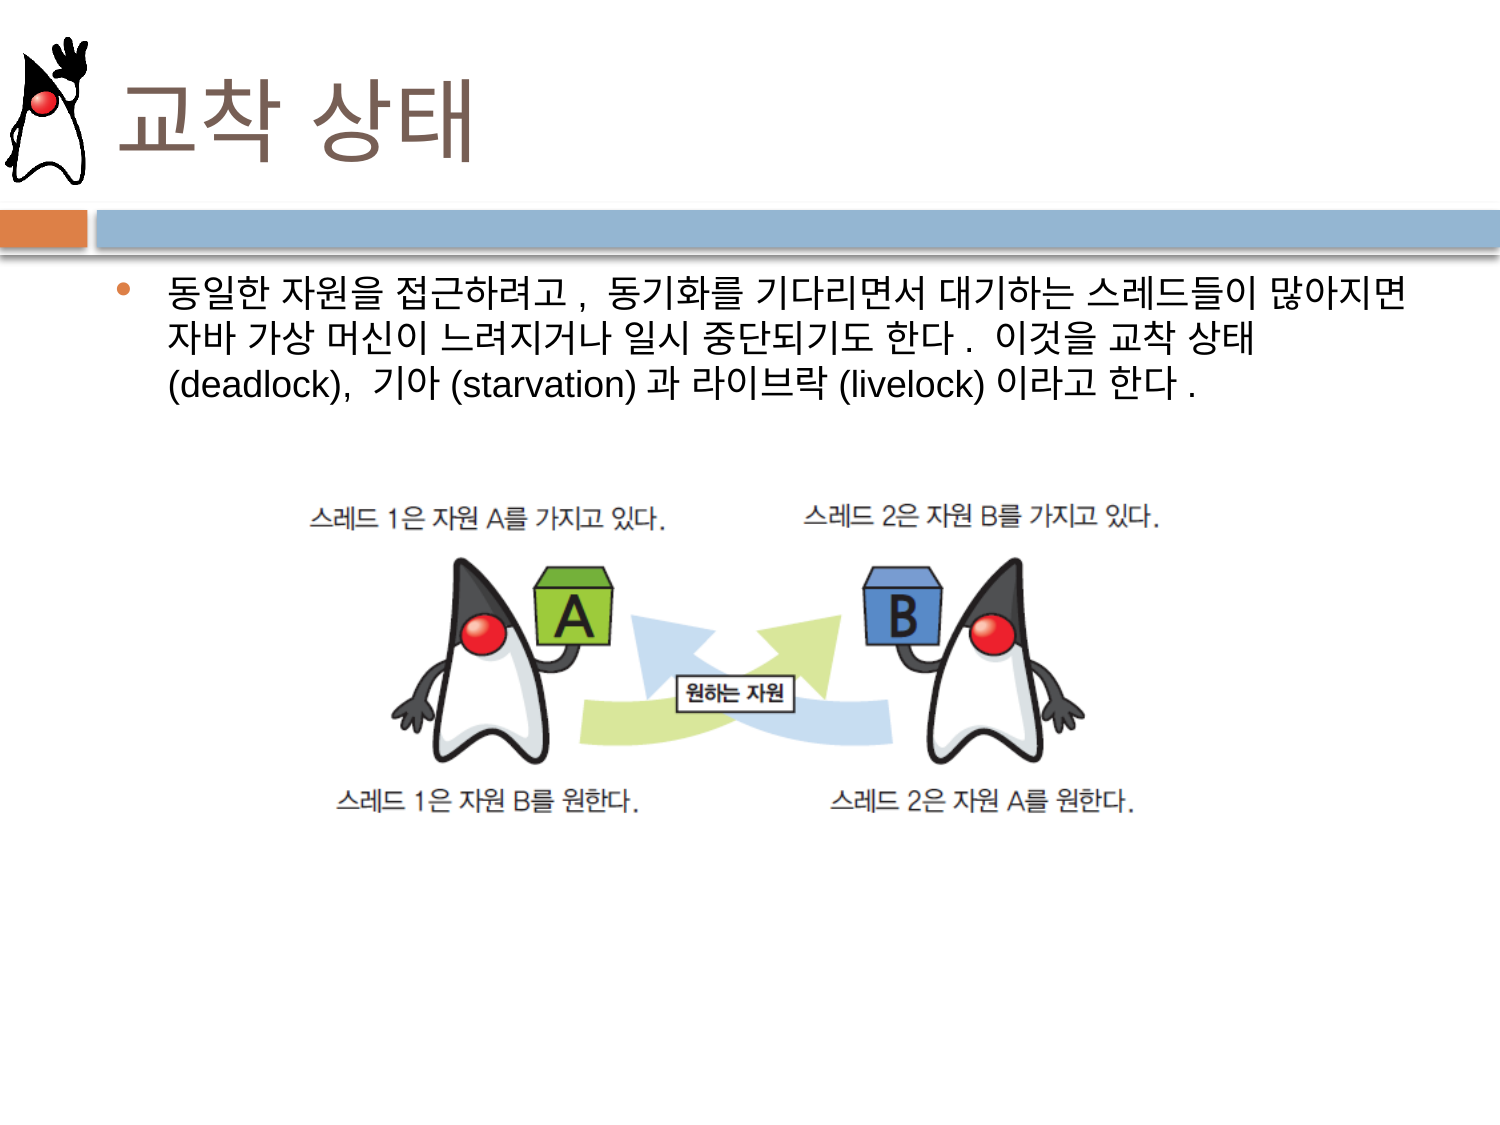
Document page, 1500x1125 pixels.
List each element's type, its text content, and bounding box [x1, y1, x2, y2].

title 교착 상태 [100, 37, 1438, 200]
list 동일한 자원을 접근하려고, 동기화를 기다리면서 대기하는 스레드들이 많아지면 자바 가상 머신이 느려지거나 일시 중단되기도 한다. 이것을 교착 상태(deadlock), 기아(starvation)과 라이브락(livelock)이라고 한다. [100, 262, 1438, 1000]
picture [270, 476, 1230, 834]
picture [5, 37, 88, 185]
